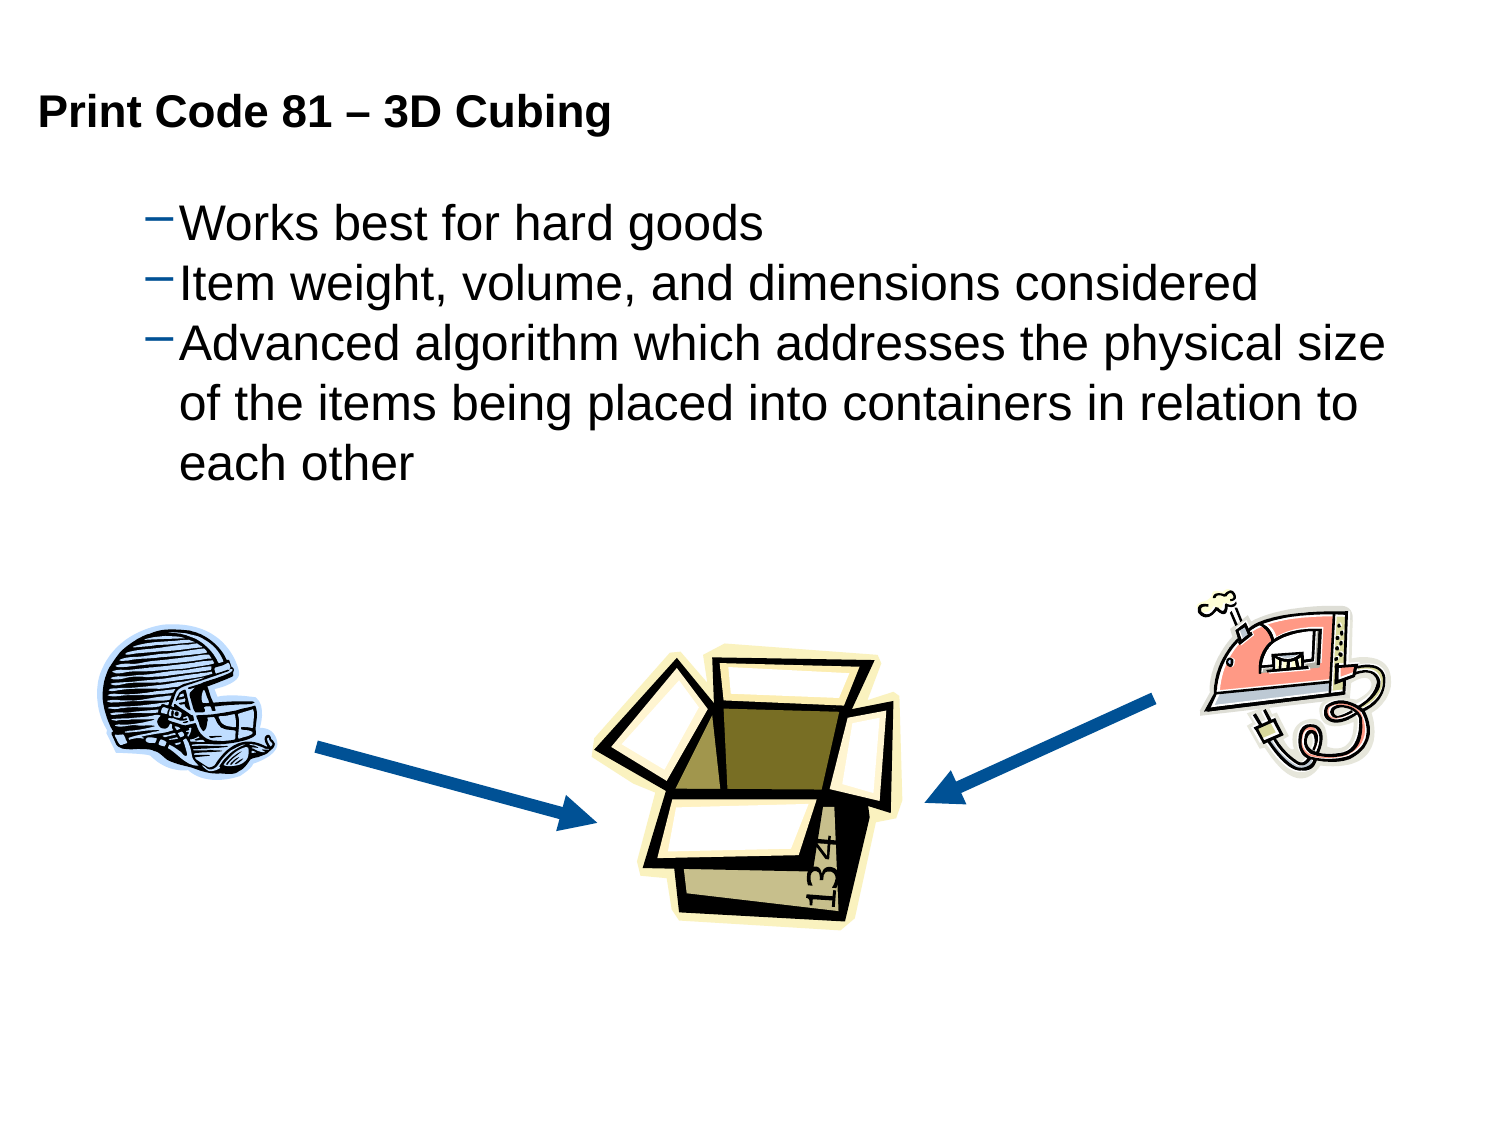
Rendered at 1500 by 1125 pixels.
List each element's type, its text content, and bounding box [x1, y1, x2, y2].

title Print Code 81 – 3D Cubing [22, 74, 1421, 124]
list Works best for hard goods Item weight, volume, and dimensions considered Advanced algorithm which addresses the physical size of the items being placed into containers in relation to each other [78, 183, 1441, 589]
picture [1193, 586, 1394, 782]
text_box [315, 638, 1155, 936]
picture [90, 622, 280, 788]
